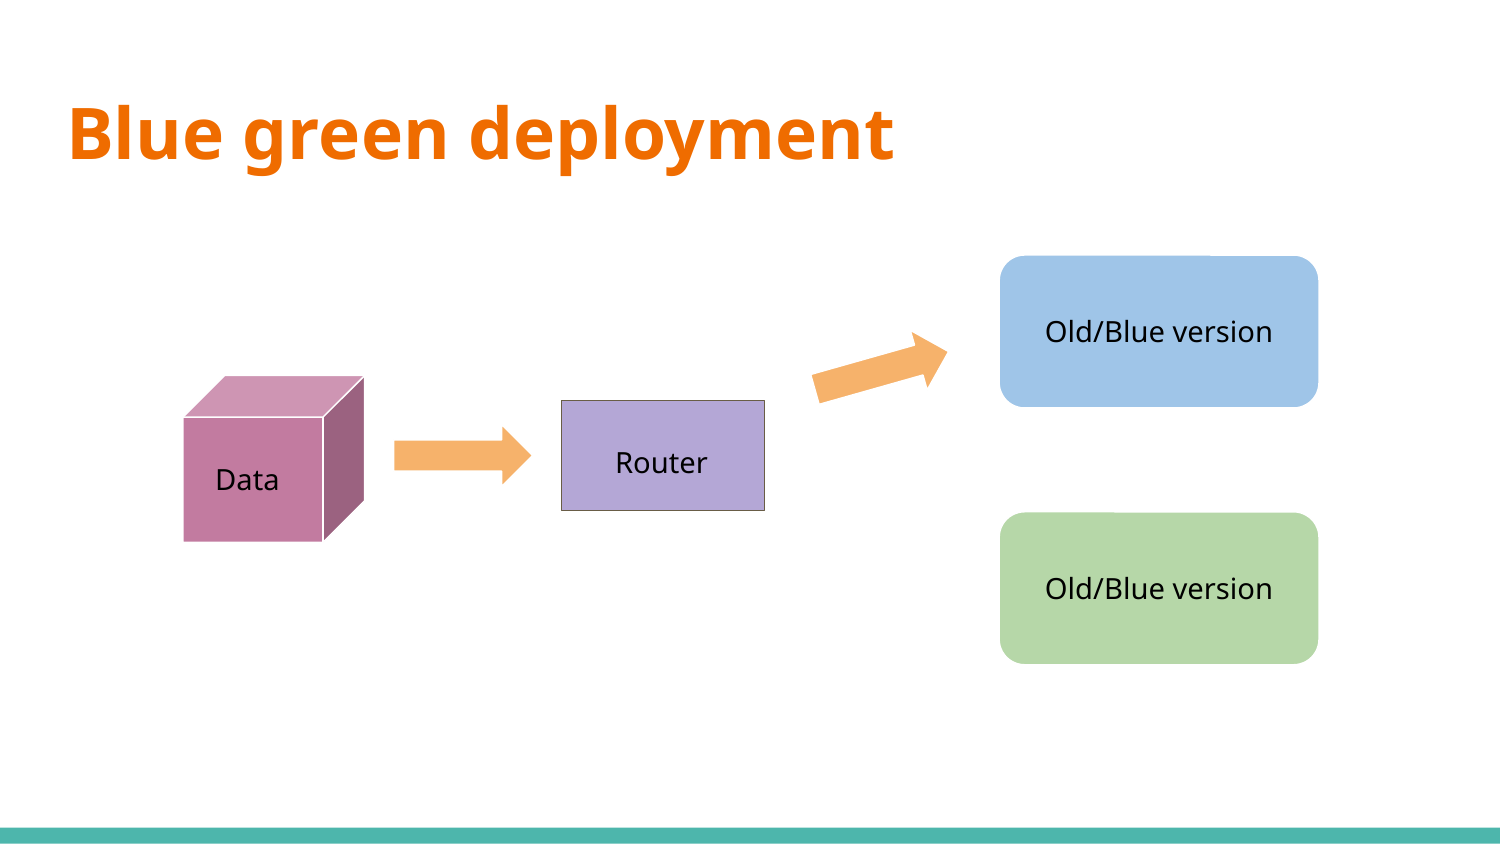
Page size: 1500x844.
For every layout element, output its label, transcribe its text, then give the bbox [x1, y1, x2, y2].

text_box [393, 424, 533, 487]
title Blue green deployment [51, 72, 1449, 189]
text_box [999, 511, 1320, 665]
text_box Old/Blue version [1014, 555, 1304, 621]
text_box Old/Blue version [1014, 298, 1304, 364]
text_box [999, 254, 1320, 409]
text_box [561, 400, 765, 511]
text_box [810, 330, 949, 405]
text_box Router [584, 429, 738, 495]
text_box Data [200, 446, 300, 512]
text_box [182, 375, 365, 543]
table_cell 1 [182, 375, 364, 417]
